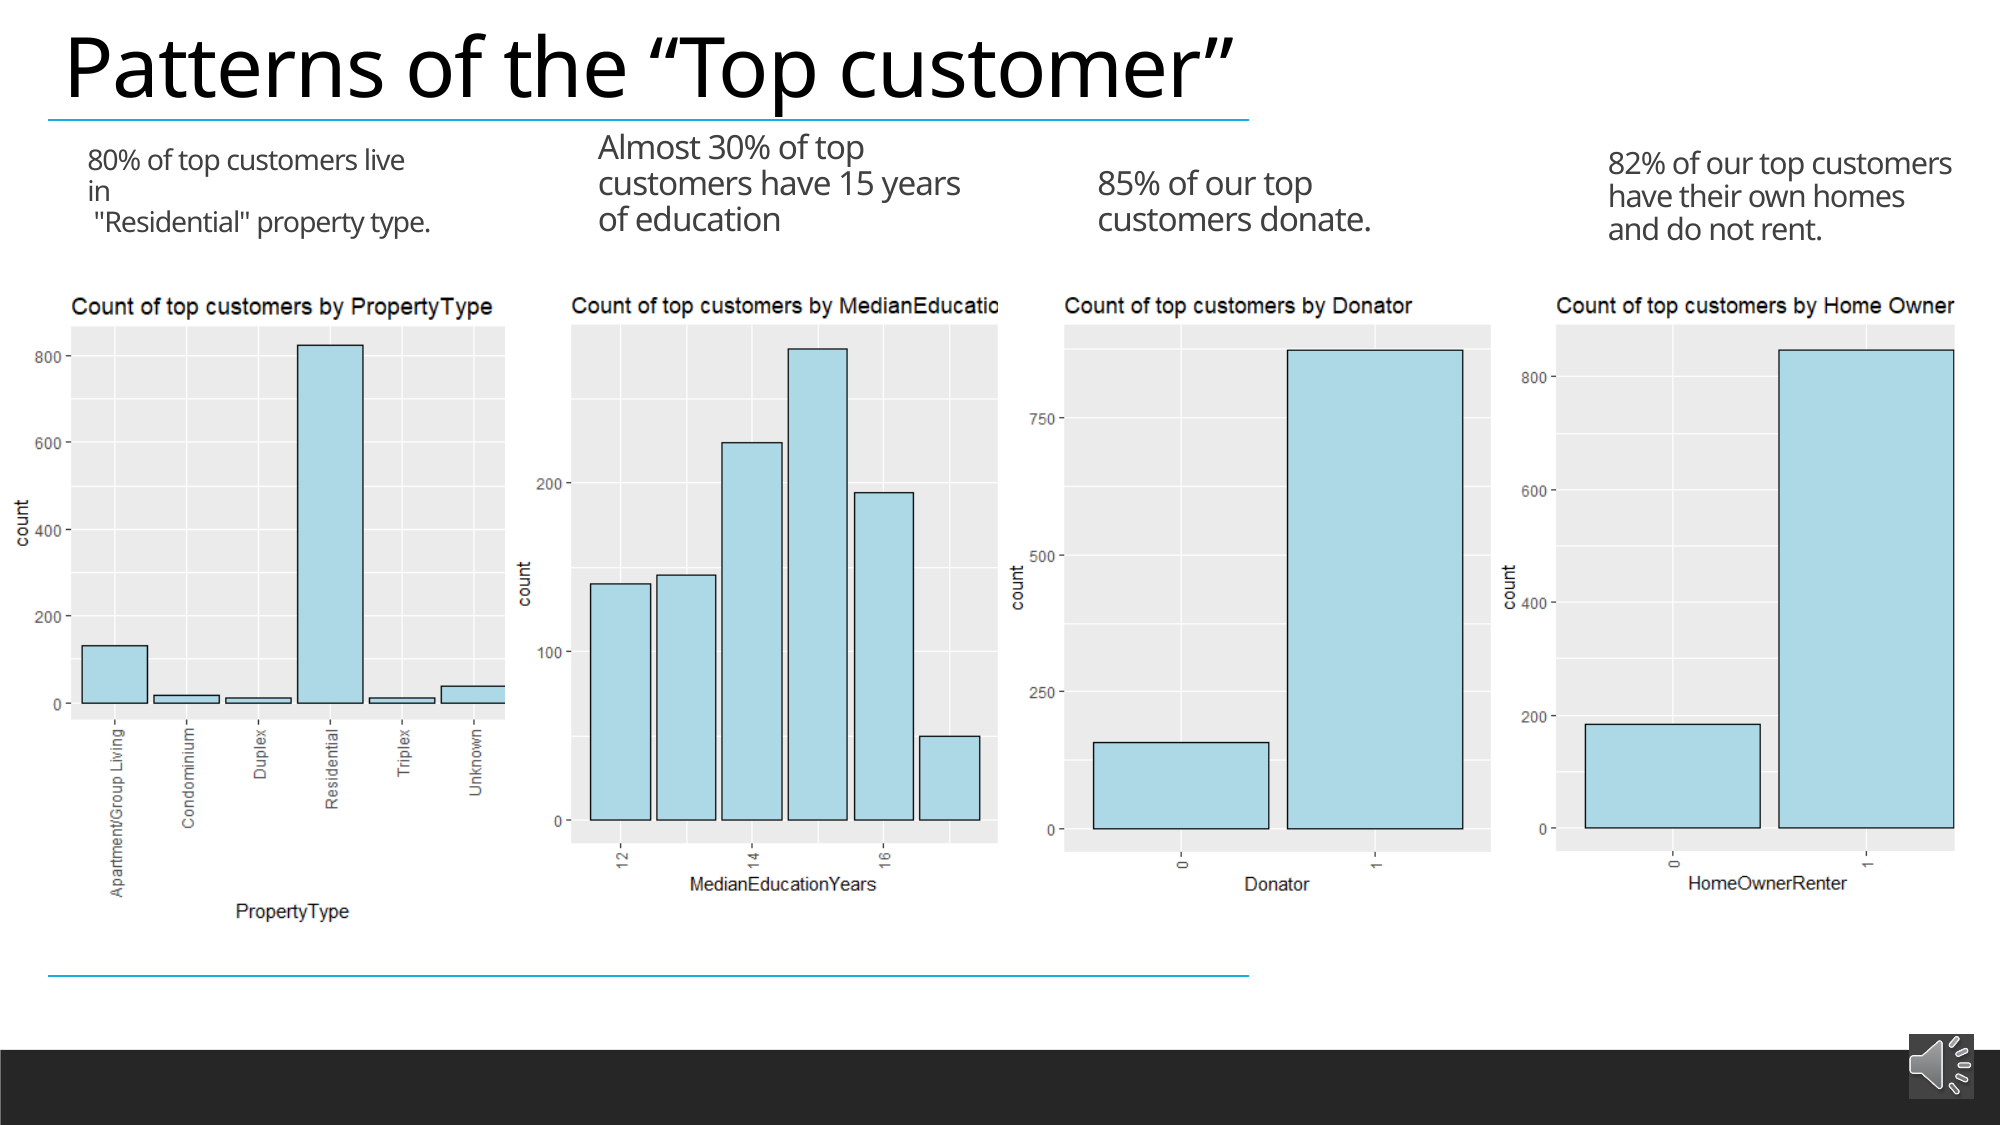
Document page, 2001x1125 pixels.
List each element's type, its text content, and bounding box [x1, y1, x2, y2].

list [1505, 285, 1956, 902]
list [1, 286, 517, 930]
picture [505, 285, 1501, 903]
text_box 85% of our top customers donate. [1082, 123, 1458, 246]
text_box Patterns of the “Top customer” [48, 0, 1351, 123]
picture [1907, 1032, 1976, 1101]
text_box Almost 30% of top customers have 15 years of education [582, 129, 991, 246]
text_box 82% of our top customers have their own homes and do not rent. [1592, 131, 1969, 255]
title 80% of top customers live in "Residential" property type. [72, 129, 448, 246]
